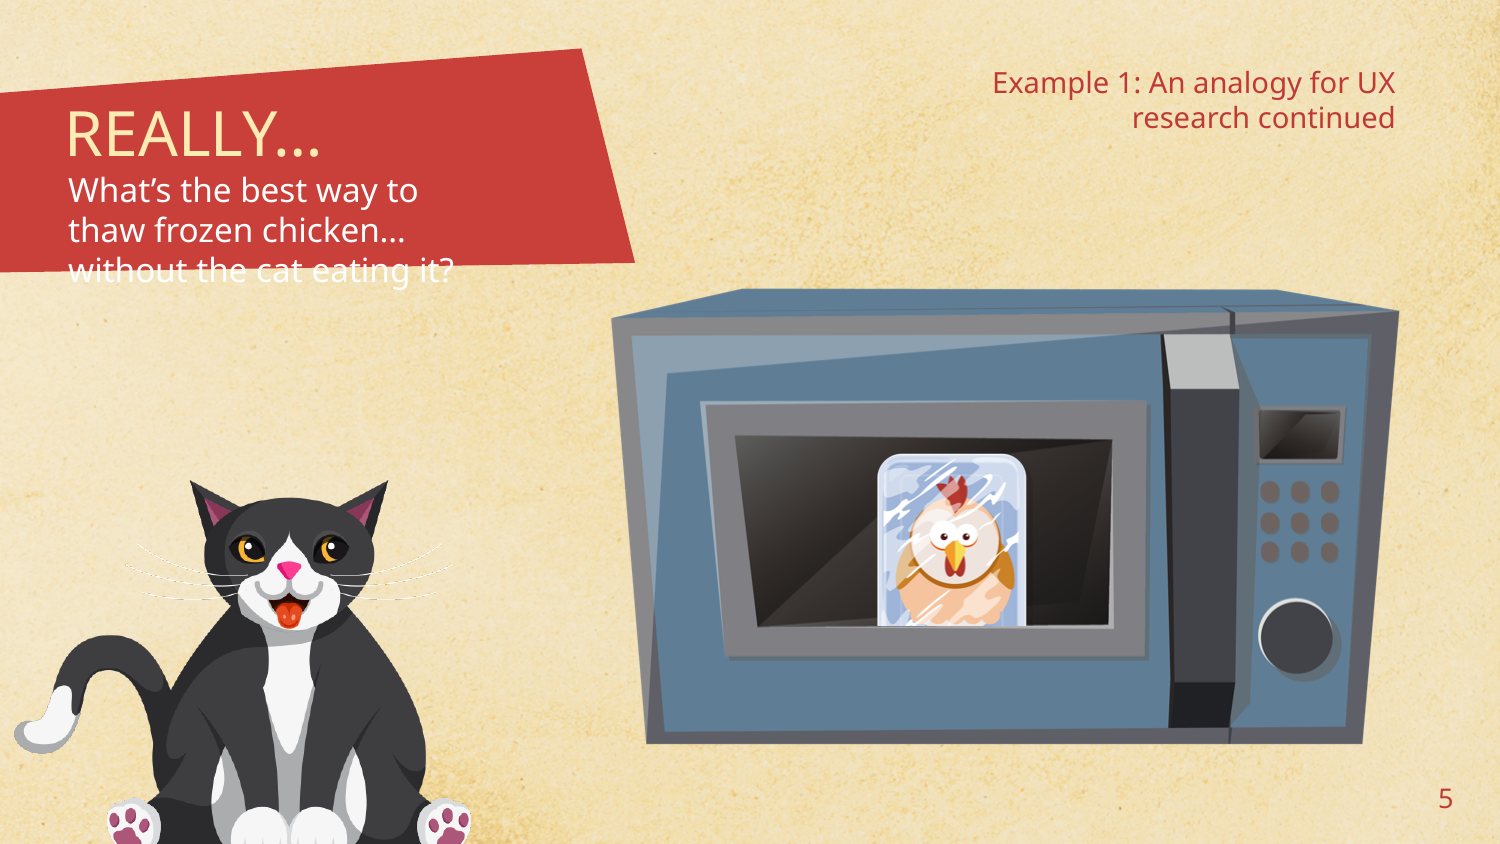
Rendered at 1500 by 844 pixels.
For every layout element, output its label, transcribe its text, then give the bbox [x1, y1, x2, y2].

text_box REALLY… [50, 86, 702, 145]
slide_number 5 [1378, 766, 1469, 832]
picture [0, 0, 1500, 844]
text_box What’s the best way to thaw frozen chicken…without the cat eating it? [53, 161, 510, 250]
title Example 1: An analogy for UX research continued [939, 48, 1412, 144]
